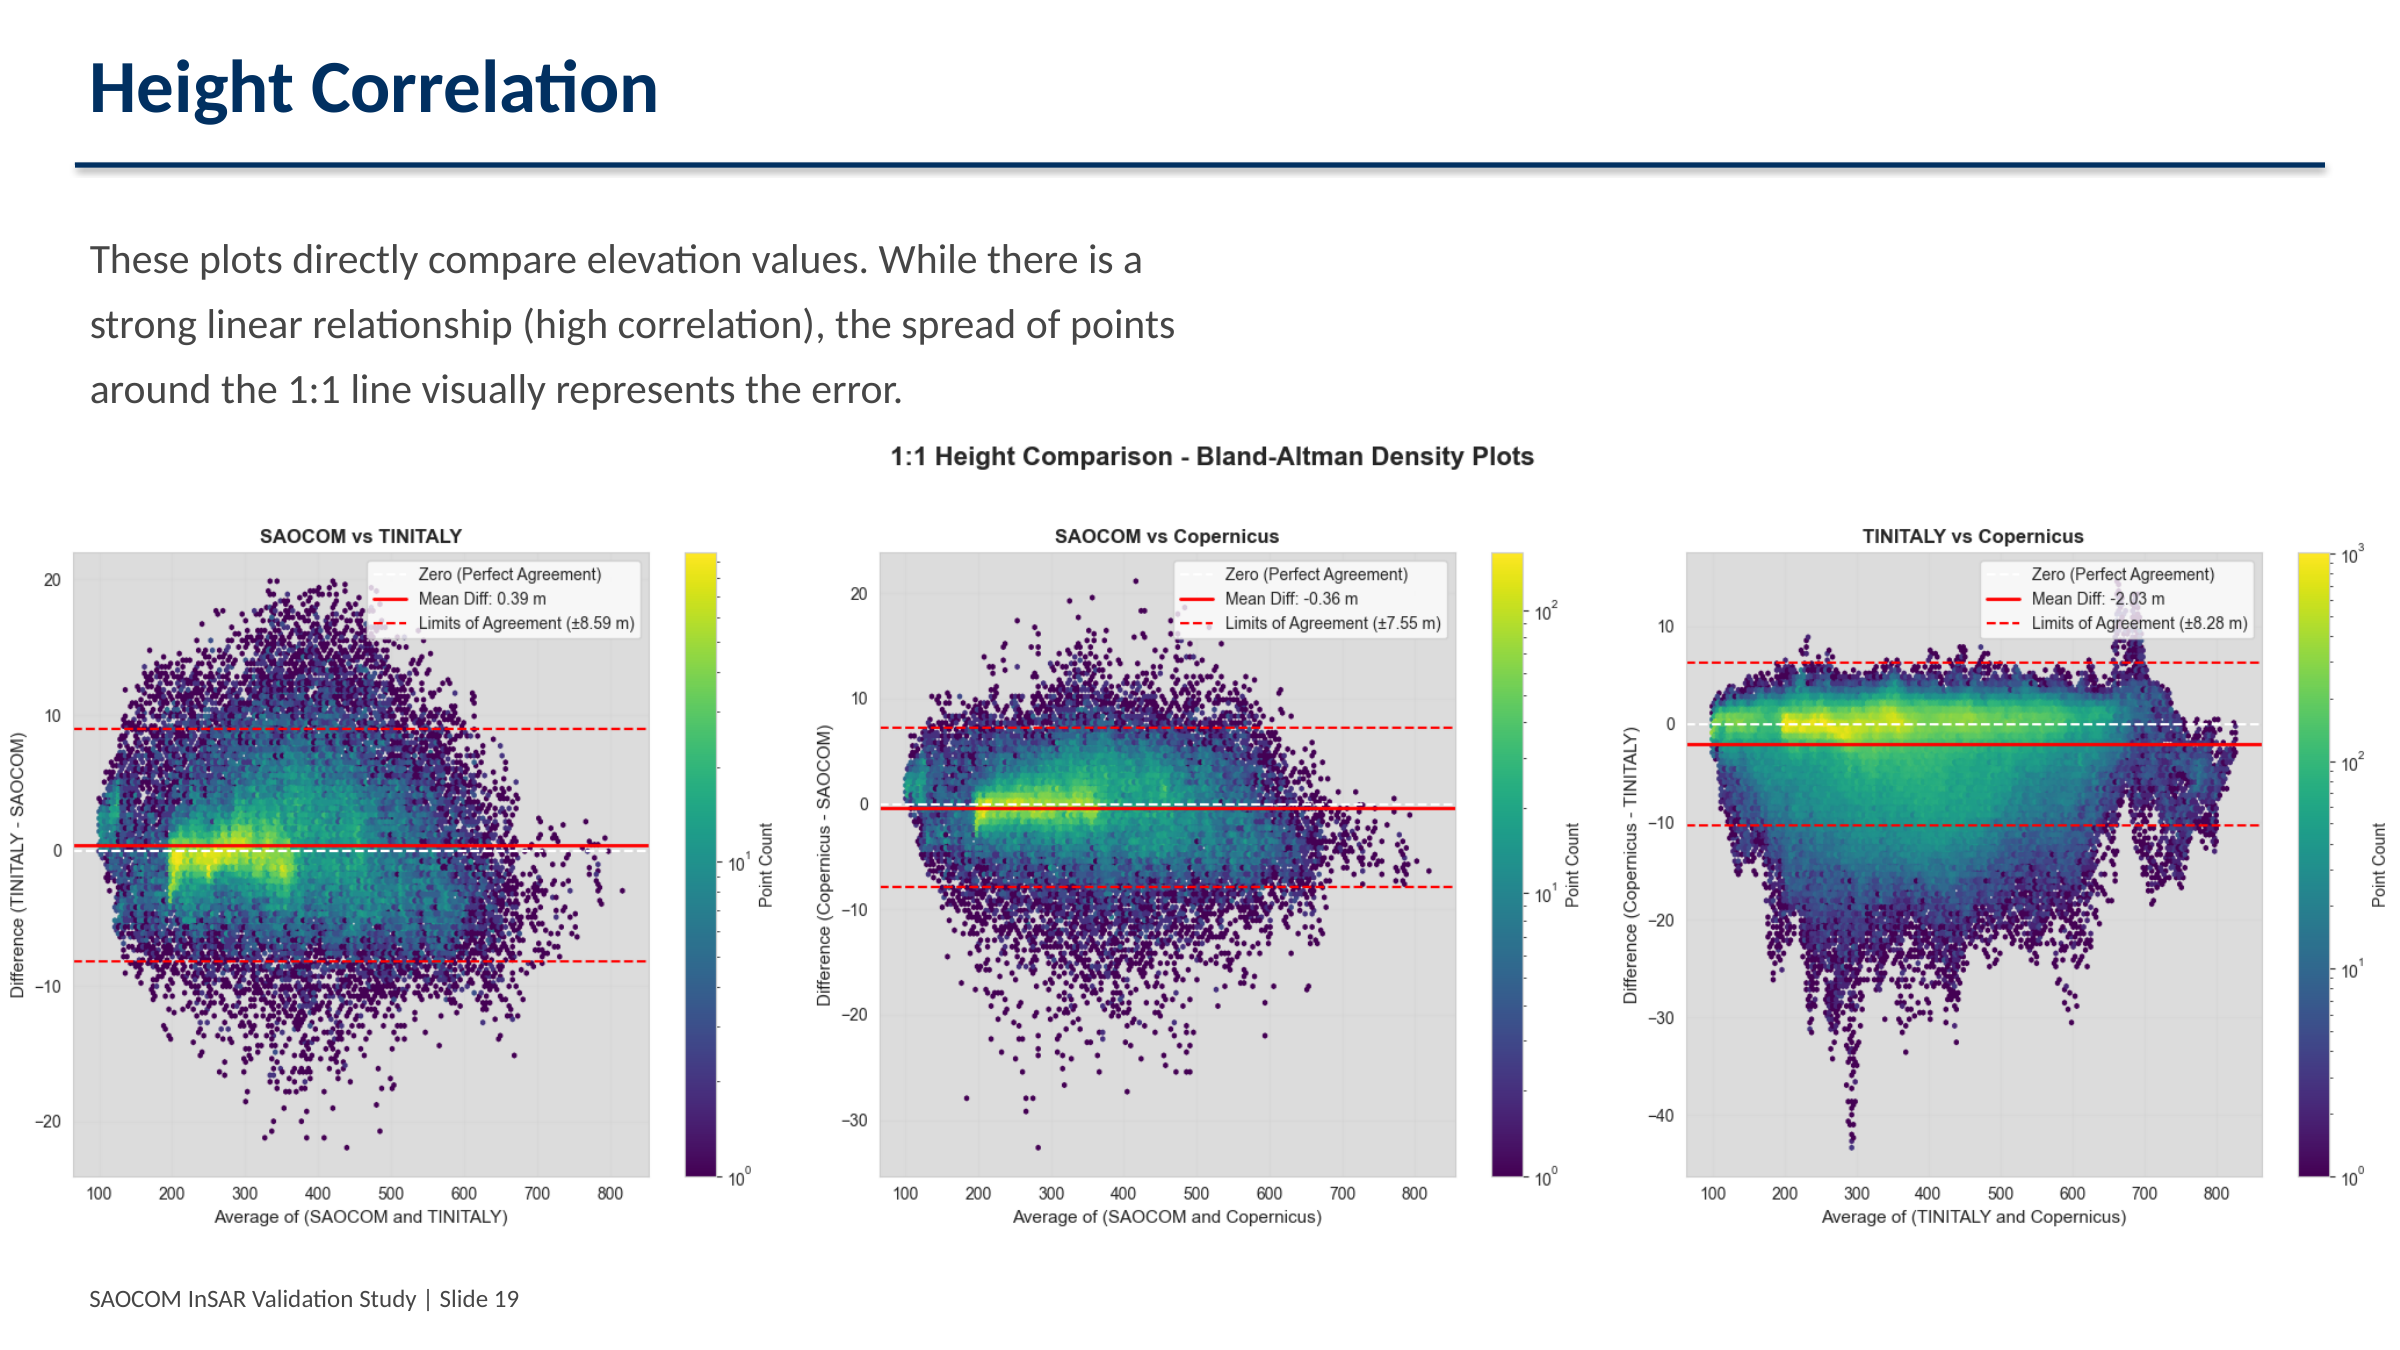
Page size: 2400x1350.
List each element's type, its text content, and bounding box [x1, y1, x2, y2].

text_box SAOCOM InSAR Validation Study | Slide 19 [74, 1275, 535, 1320]
text_box Height Correlation [75, 29, 676, 135]
picture [0, 434, 2400, 1238]
text_box These plots directly compare elevation values. While there is a strong linear relationship (high correlation), the spread of points around the 1:1 line visually represents the error. [75, 209, 1200, 434]
